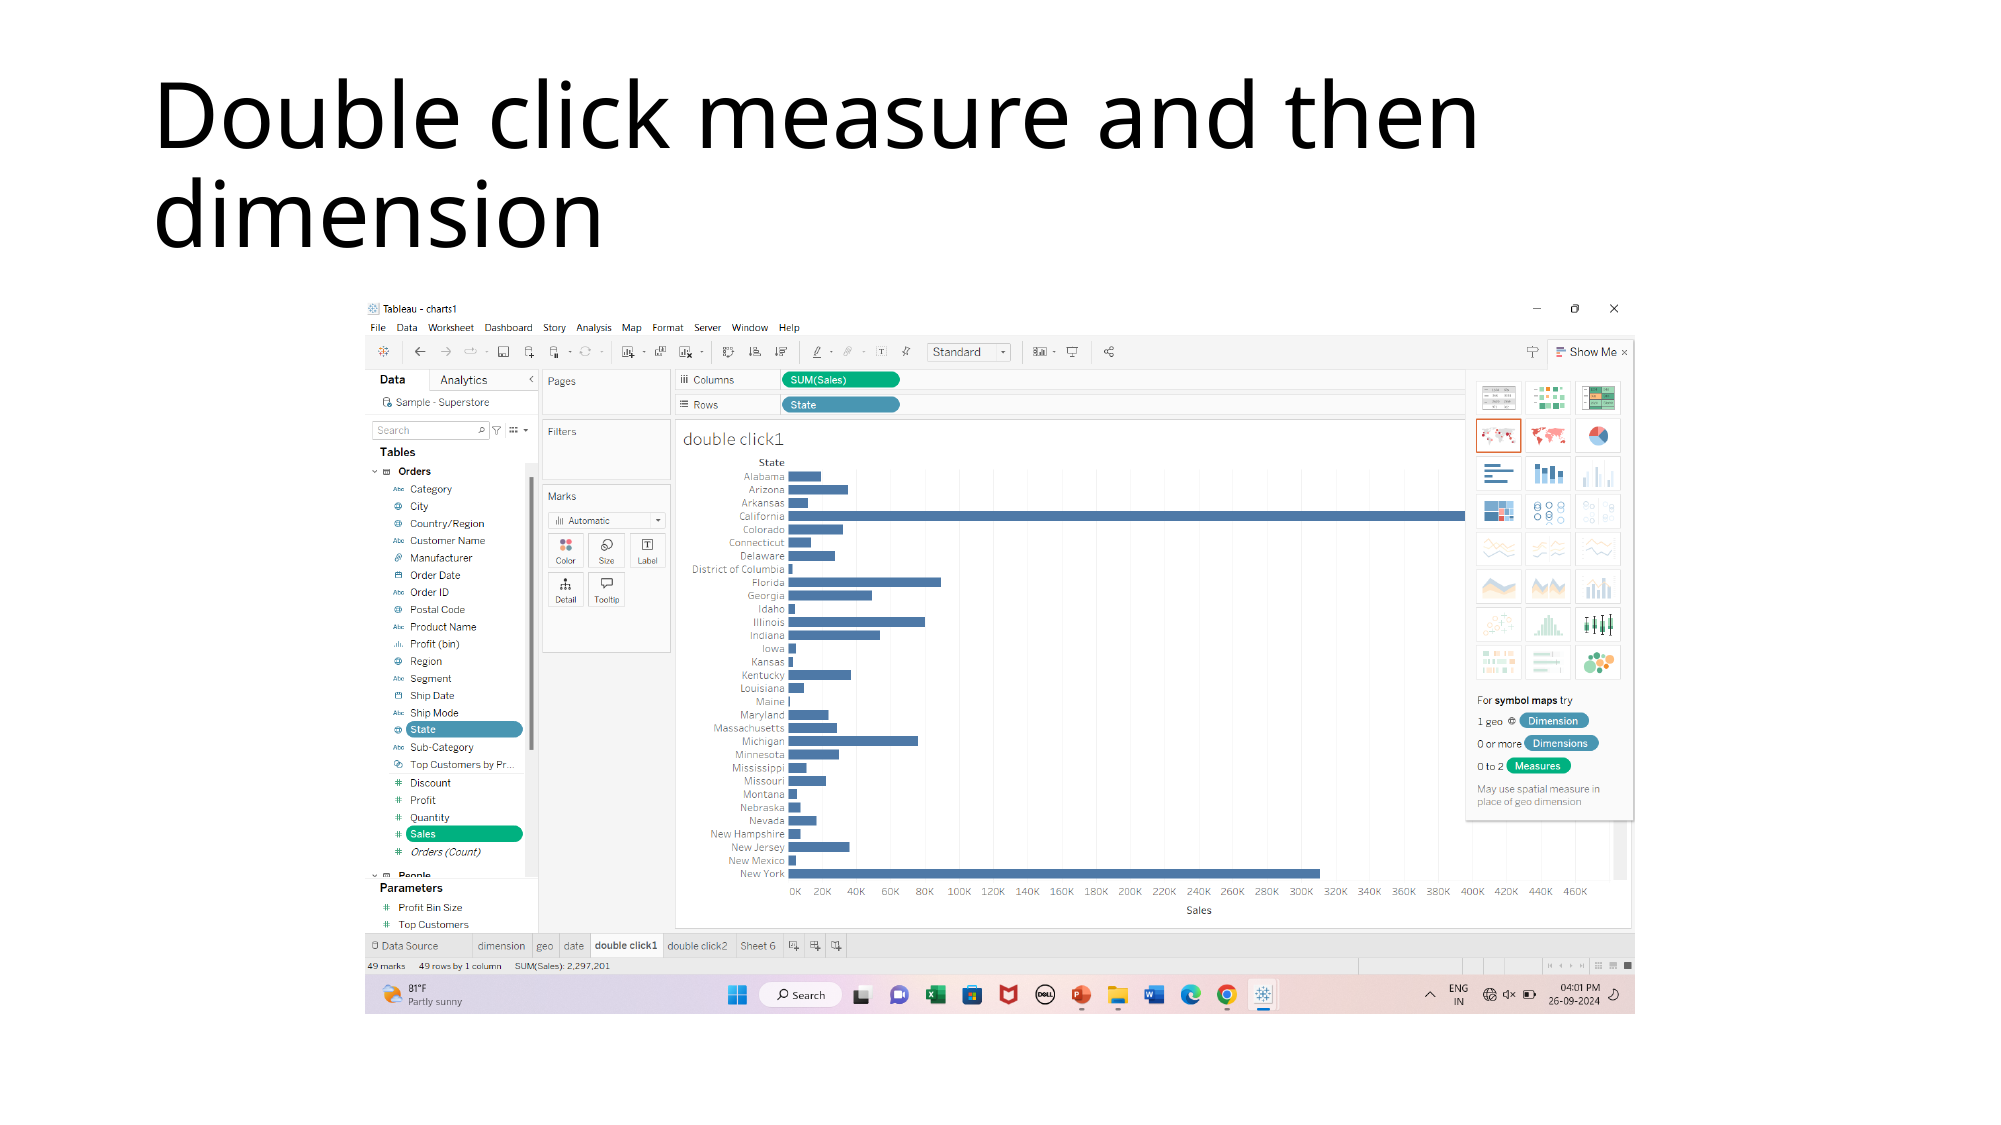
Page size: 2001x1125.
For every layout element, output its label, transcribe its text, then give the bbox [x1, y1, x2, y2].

title Double click measure and then dimension [137, 59, 1863, 278]
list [365, 299, 1635, 1014]
